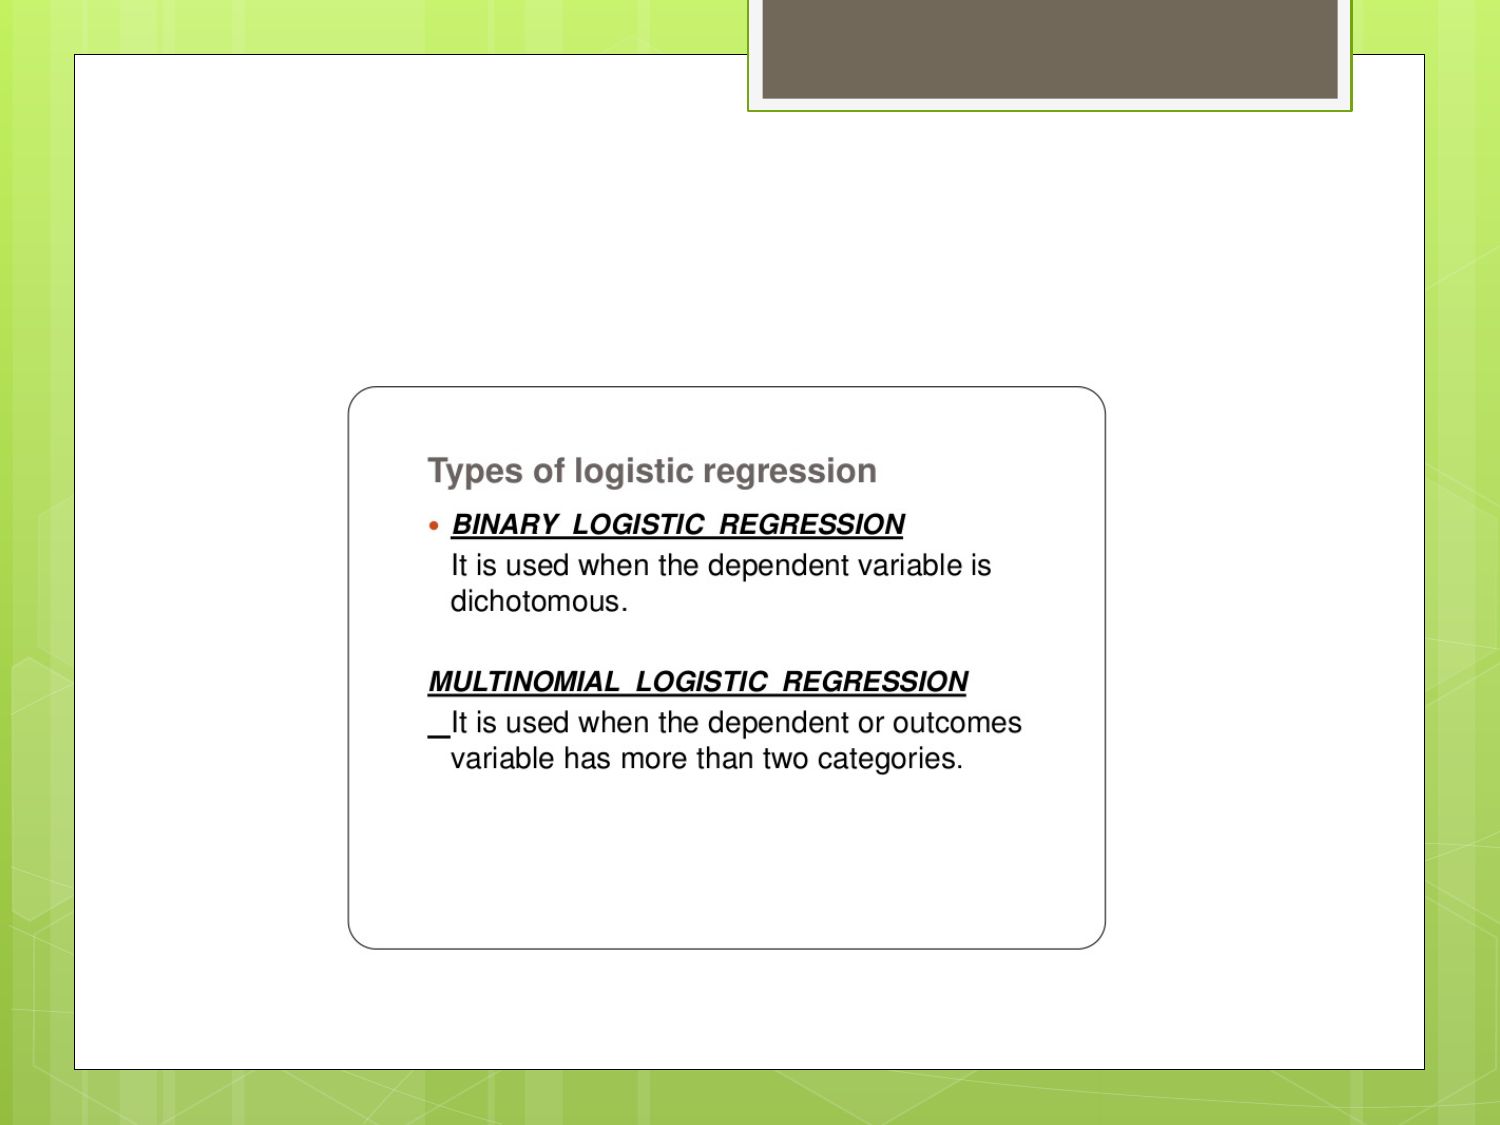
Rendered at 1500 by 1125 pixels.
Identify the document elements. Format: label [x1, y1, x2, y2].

list [342, 380, 1111, 957]
